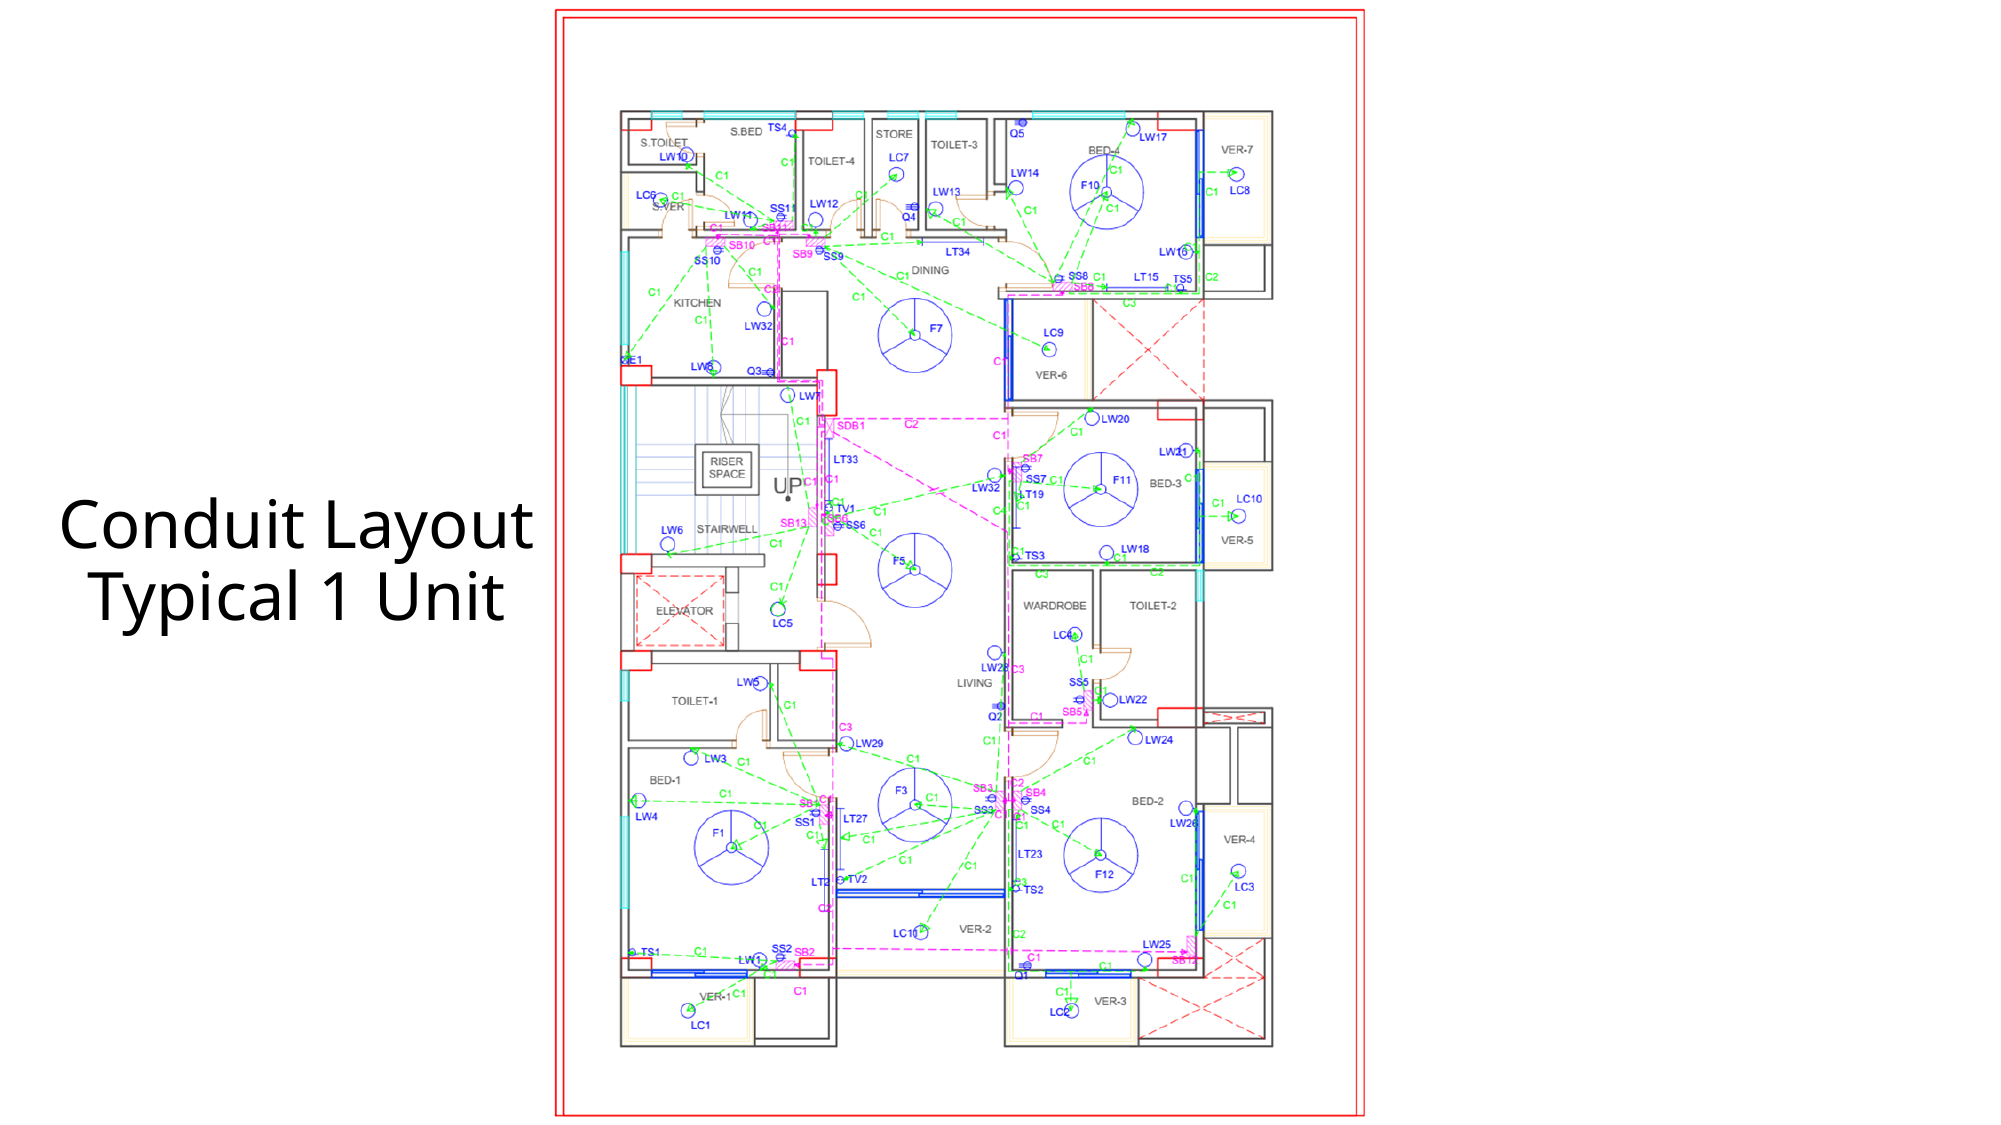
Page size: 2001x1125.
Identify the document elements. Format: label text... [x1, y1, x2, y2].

picture [547, 0, 2000, 1125]
text_box Conduit Layout Typical 1 Unit [0, 475, 547, 650]
